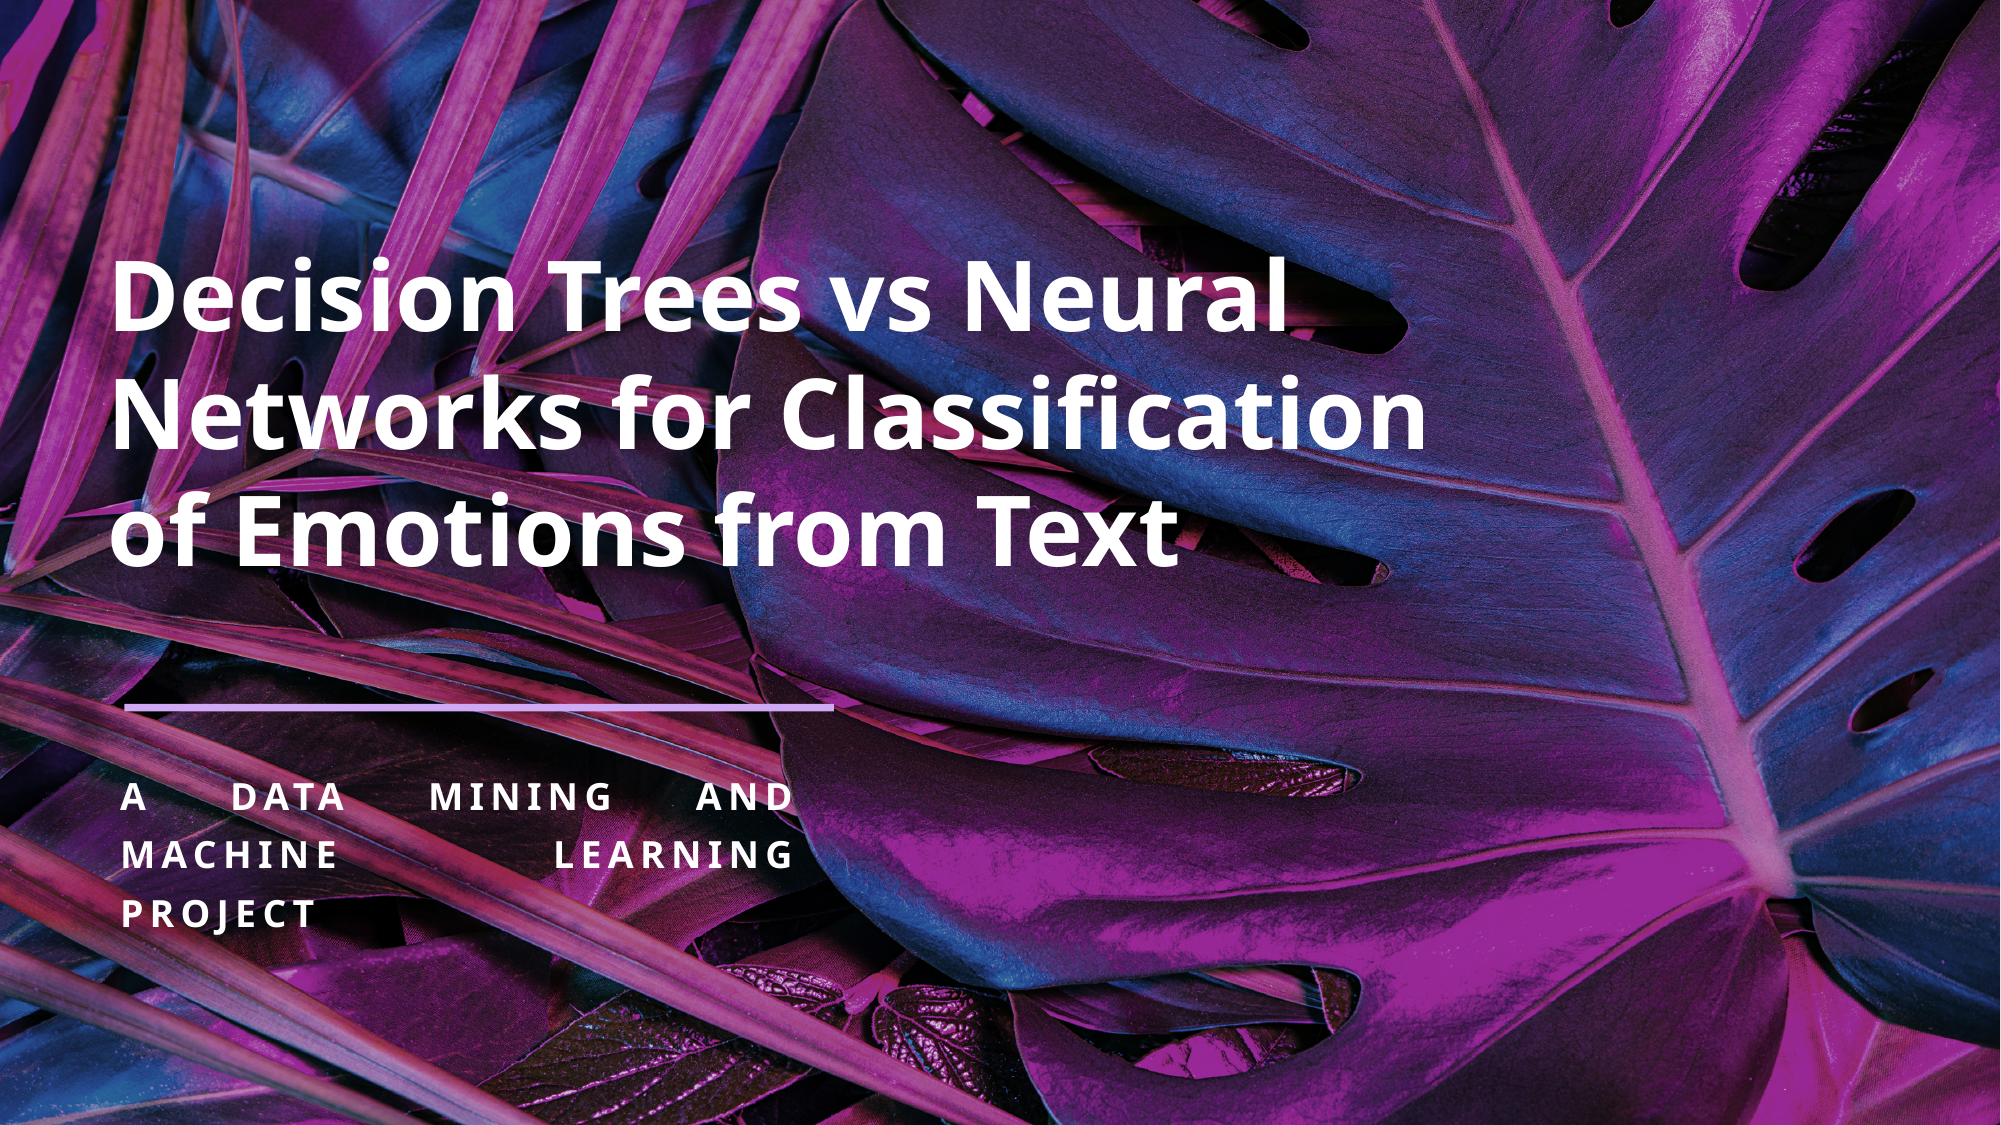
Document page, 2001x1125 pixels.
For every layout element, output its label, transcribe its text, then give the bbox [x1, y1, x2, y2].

subtitle A DATA MINING AND MACHINE LEARNING PROJECT [105, 752, 815, 964]
title Decision Trees vs Neural Networks for Classification of Emotions from Text [93, 226, 1472, 711]
picture [0, 0, 2001, 1125]
text_box [123, 703, 835, 712]
